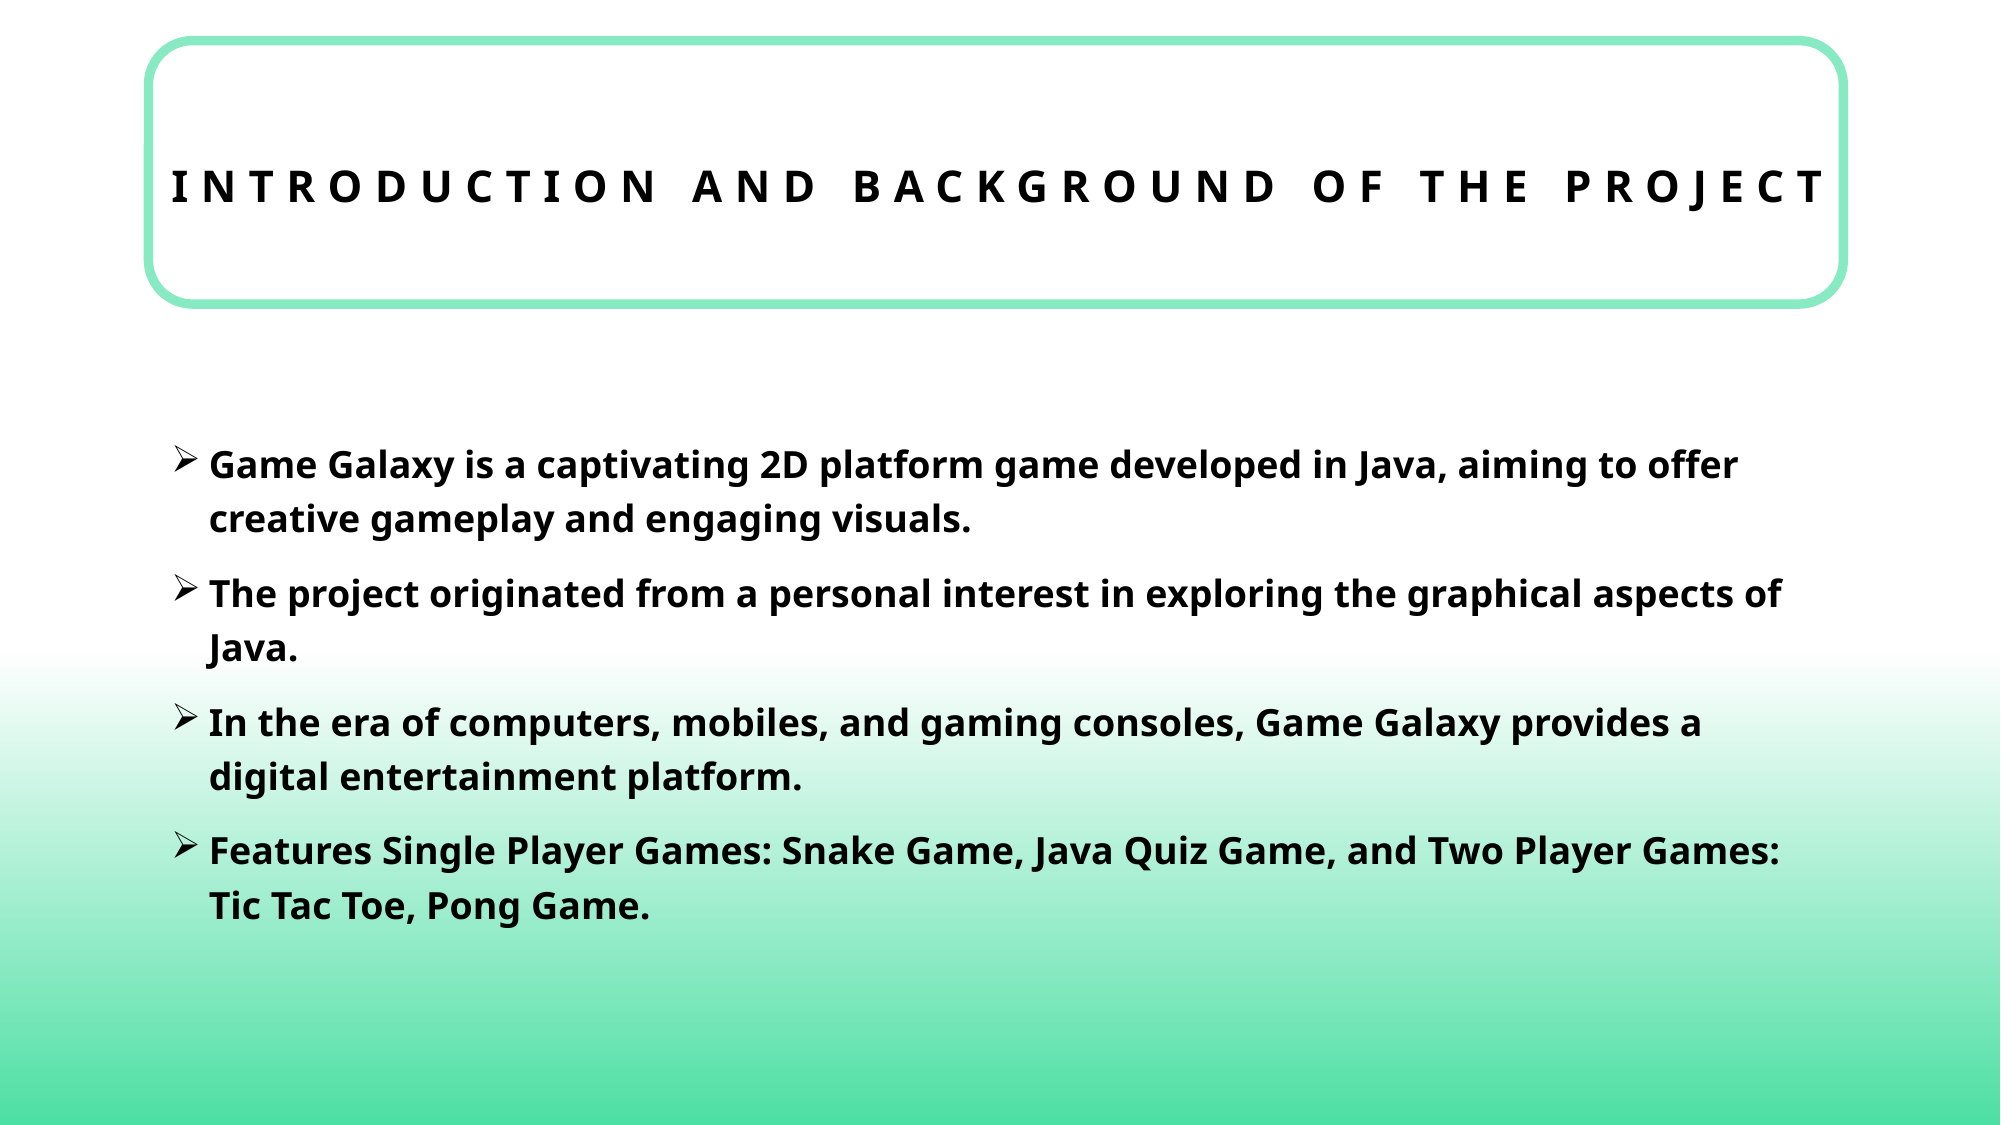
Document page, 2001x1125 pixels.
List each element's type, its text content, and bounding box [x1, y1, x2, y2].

list Game Galaxy is a captivating 2D platform game developed in Java, aiming to offer creative gameplay and engaging visuals. The project originated from a personal interest in exploring the graphical aspects of Java. In the era of computers, mobiles, and gaming consoles, Game Galaxy provides a digital entertainment platform. Features Single Player Games: Snake Game, Java Quiz Game, and Two Player Games: Tic Tac Toe, Pong Game. [156, 358, 1843, 1014]
text_box [147, 39, 1845, 306]
